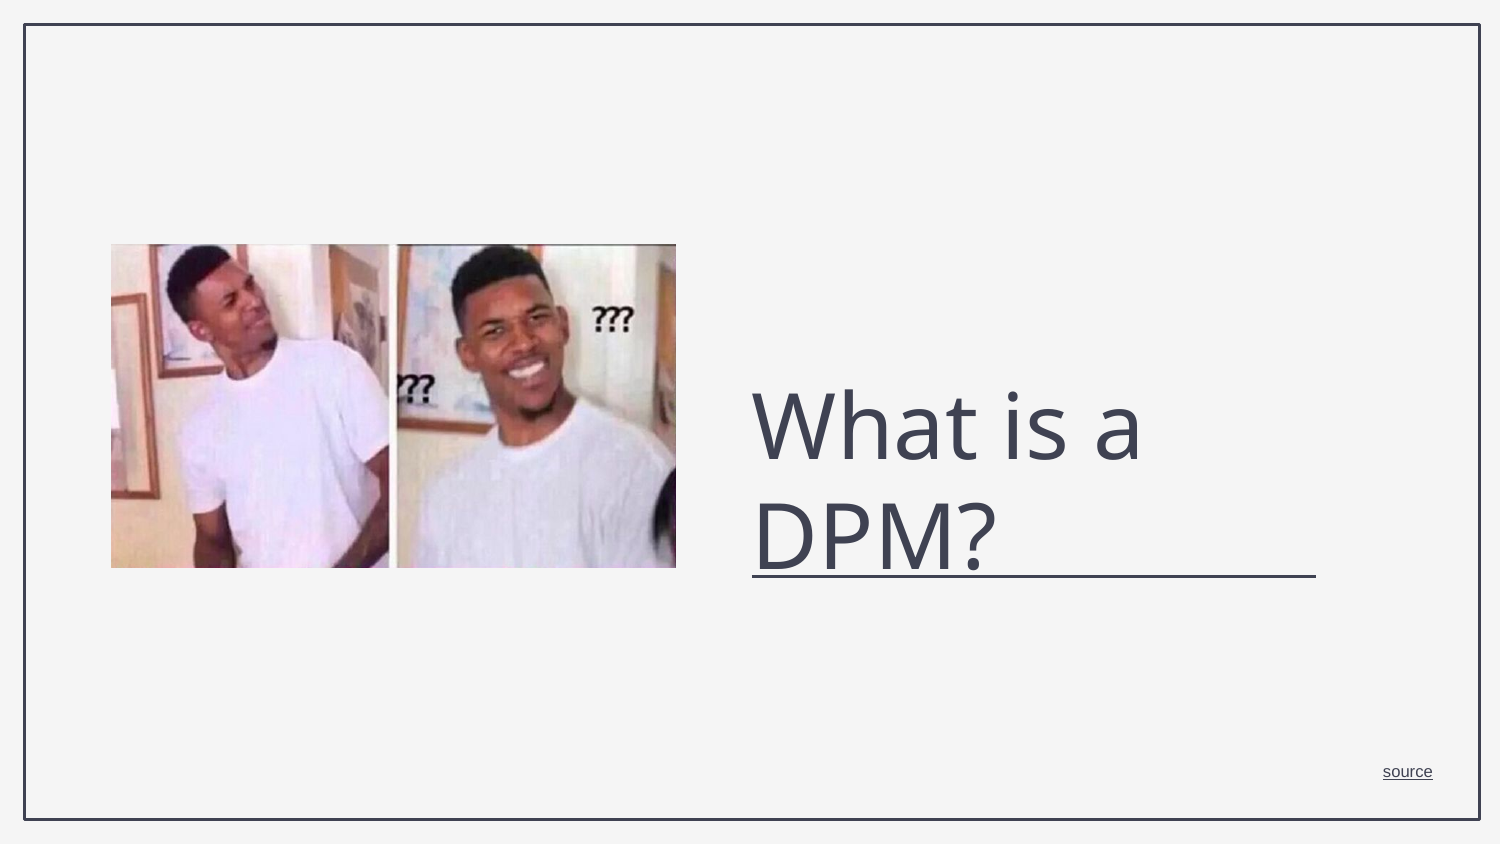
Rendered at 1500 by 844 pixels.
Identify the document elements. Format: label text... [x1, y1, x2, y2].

text_box source [1368, 746, 1500, 803]
title What is a DPM? [736, 352, 1396, 491]
picture [110, 243, 677, 568]
